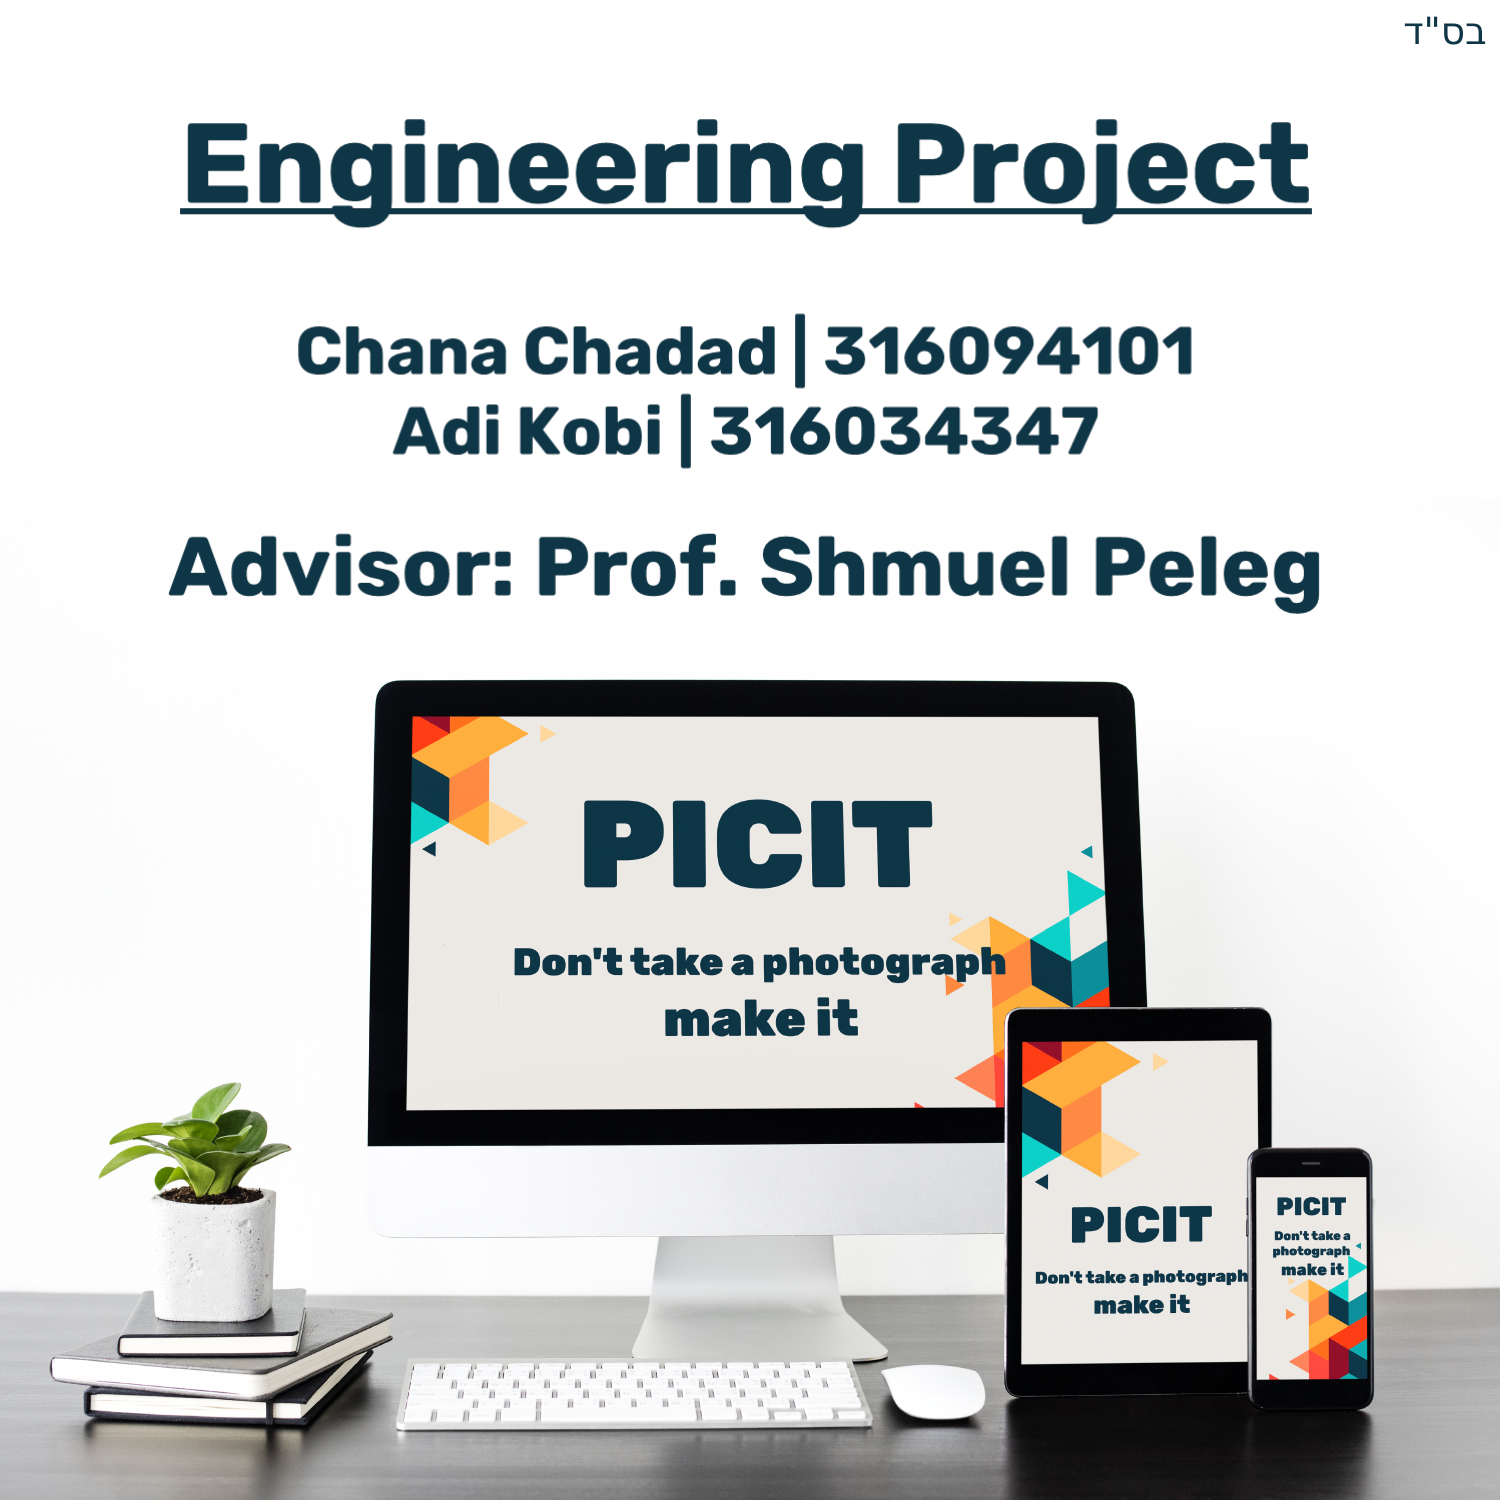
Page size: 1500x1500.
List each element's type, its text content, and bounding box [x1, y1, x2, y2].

picture [0, 60, 1500, 1500]
text_box בס"ד [1388, 0, 1500, 60]
